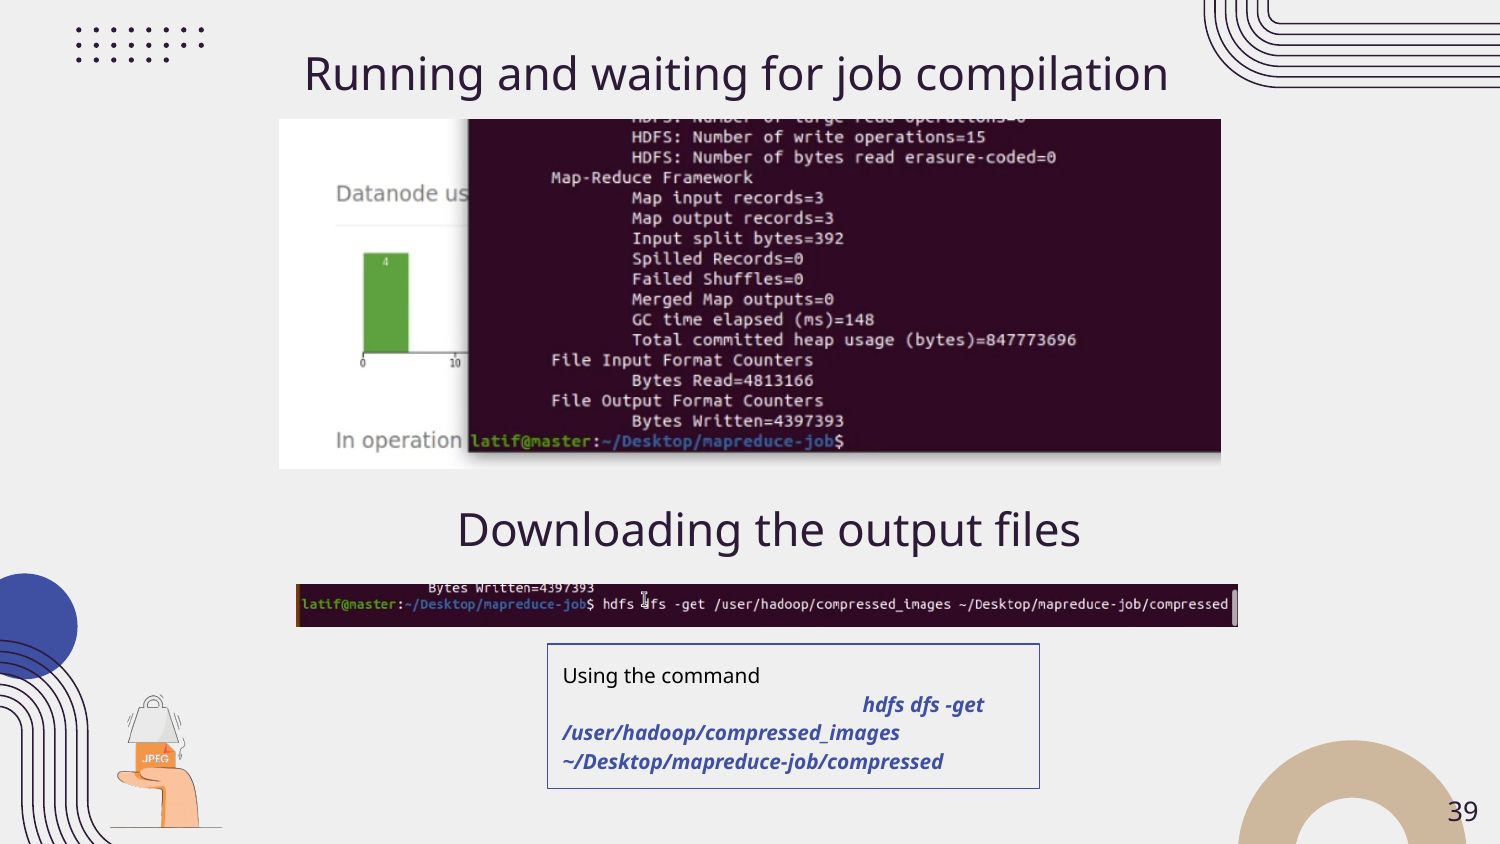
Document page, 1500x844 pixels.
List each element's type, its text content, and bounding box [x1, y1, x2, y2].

text_box Downloading the output files [271, 477, 1279, 576]
picture [103, 680, 240, 844]
picture [279, 119, 1221, 469]
picture [296, 584, 1238, 628]
slide_number 39 [1403, 779, 1494, 844]
text_box Using the command hdfs dfs -get /user/hadoop/compressed_images ~/Desktop/mapreduce-job/compressed [547, 643, 1040, 789]
text_box Running and waiting for job compilation [239, 21, 1247, 120]
